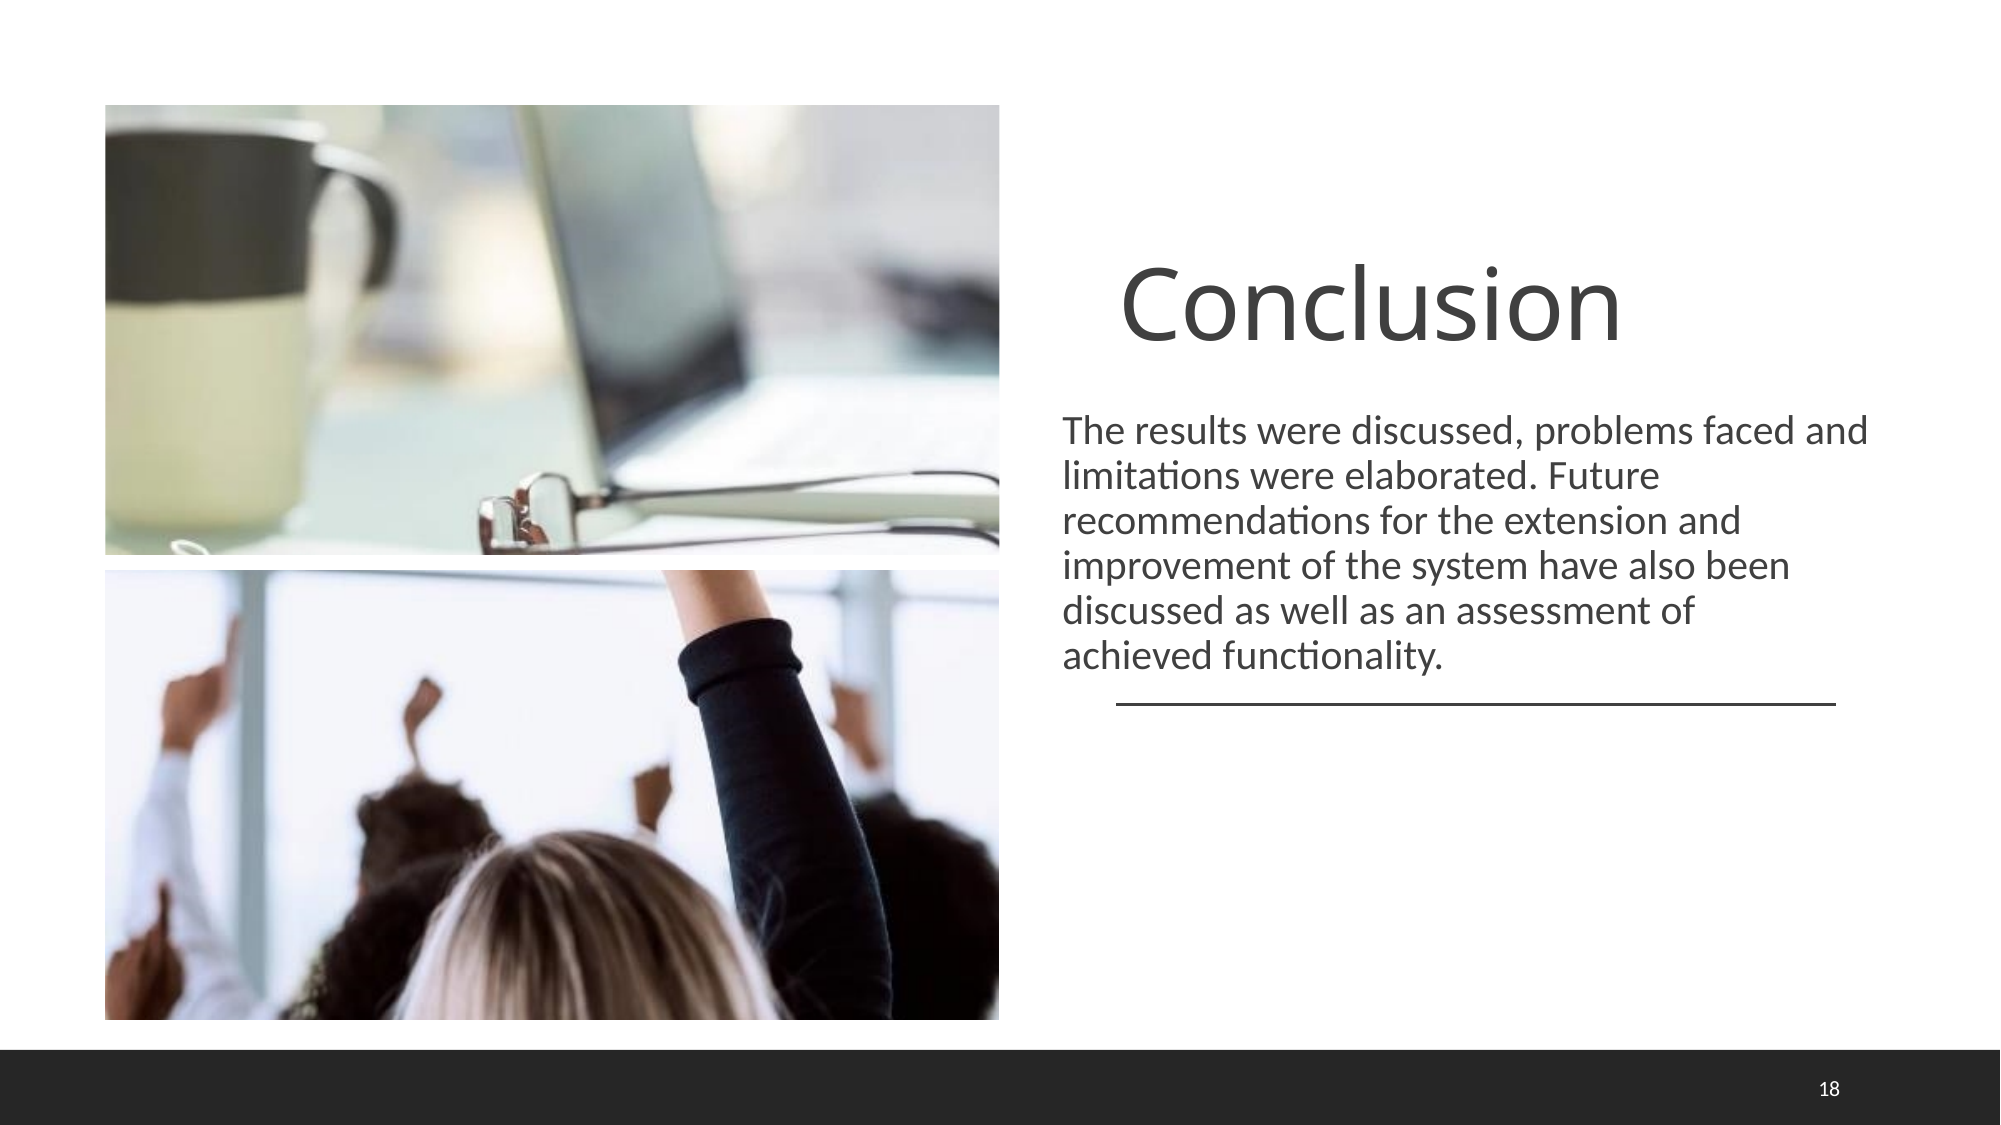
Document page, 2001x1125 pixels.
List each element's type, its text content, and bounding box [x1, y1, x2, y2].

title Conclusion [1103, 104, 1894, 371]
subtitle The results were discussed, problems faced and limitations were elaborated. Future recommendations for the extension and improvement of the system have also been discussed as well as an assessment of achieved functionality. [1047, 400, 1955, 1020]
slide_number 18 [1803, 1057, 1932, 1118]
picture [104, 569, 1000, 1021]
picture [104, 104, 1000, 556]
